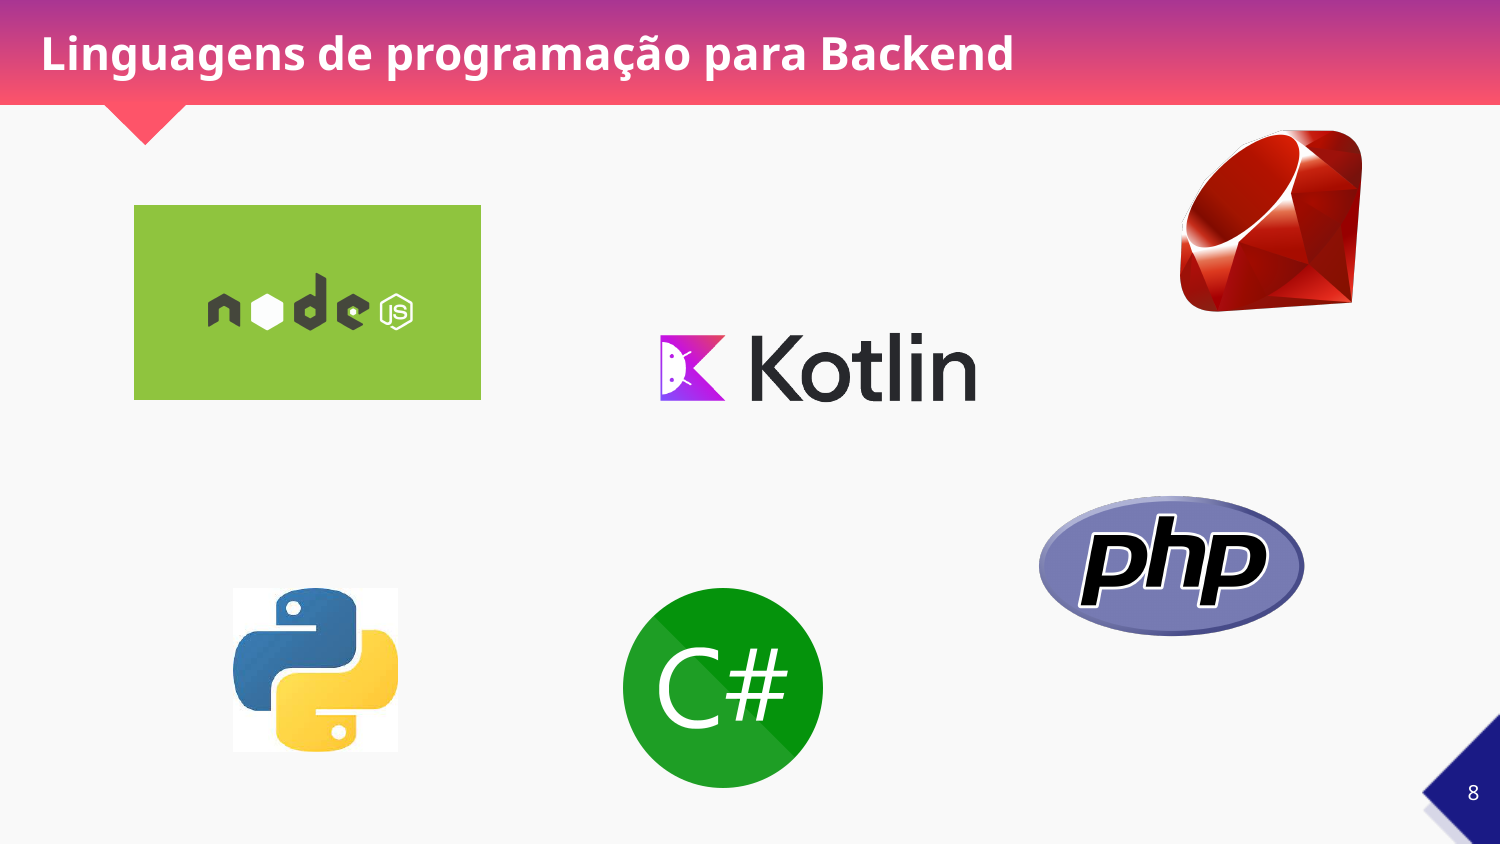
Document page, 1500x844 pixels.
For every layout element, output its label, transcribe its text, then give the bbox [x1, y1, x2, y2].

picture [628, 302, 1008, 433]
picture [1034, 492, 1308, 640]
picture [134, 204, 481, 400]
picture [1180, 130, 1362, 312]
title Linguagens de programação para Backend [25, 0, 1475, 105]
picture [233, 587, 398, 753]
slide_number ‹#› [1446, 771, 1500, 817]
picture [623, 587, 824, 789]
picture [1417, 712, 1500, 844]
